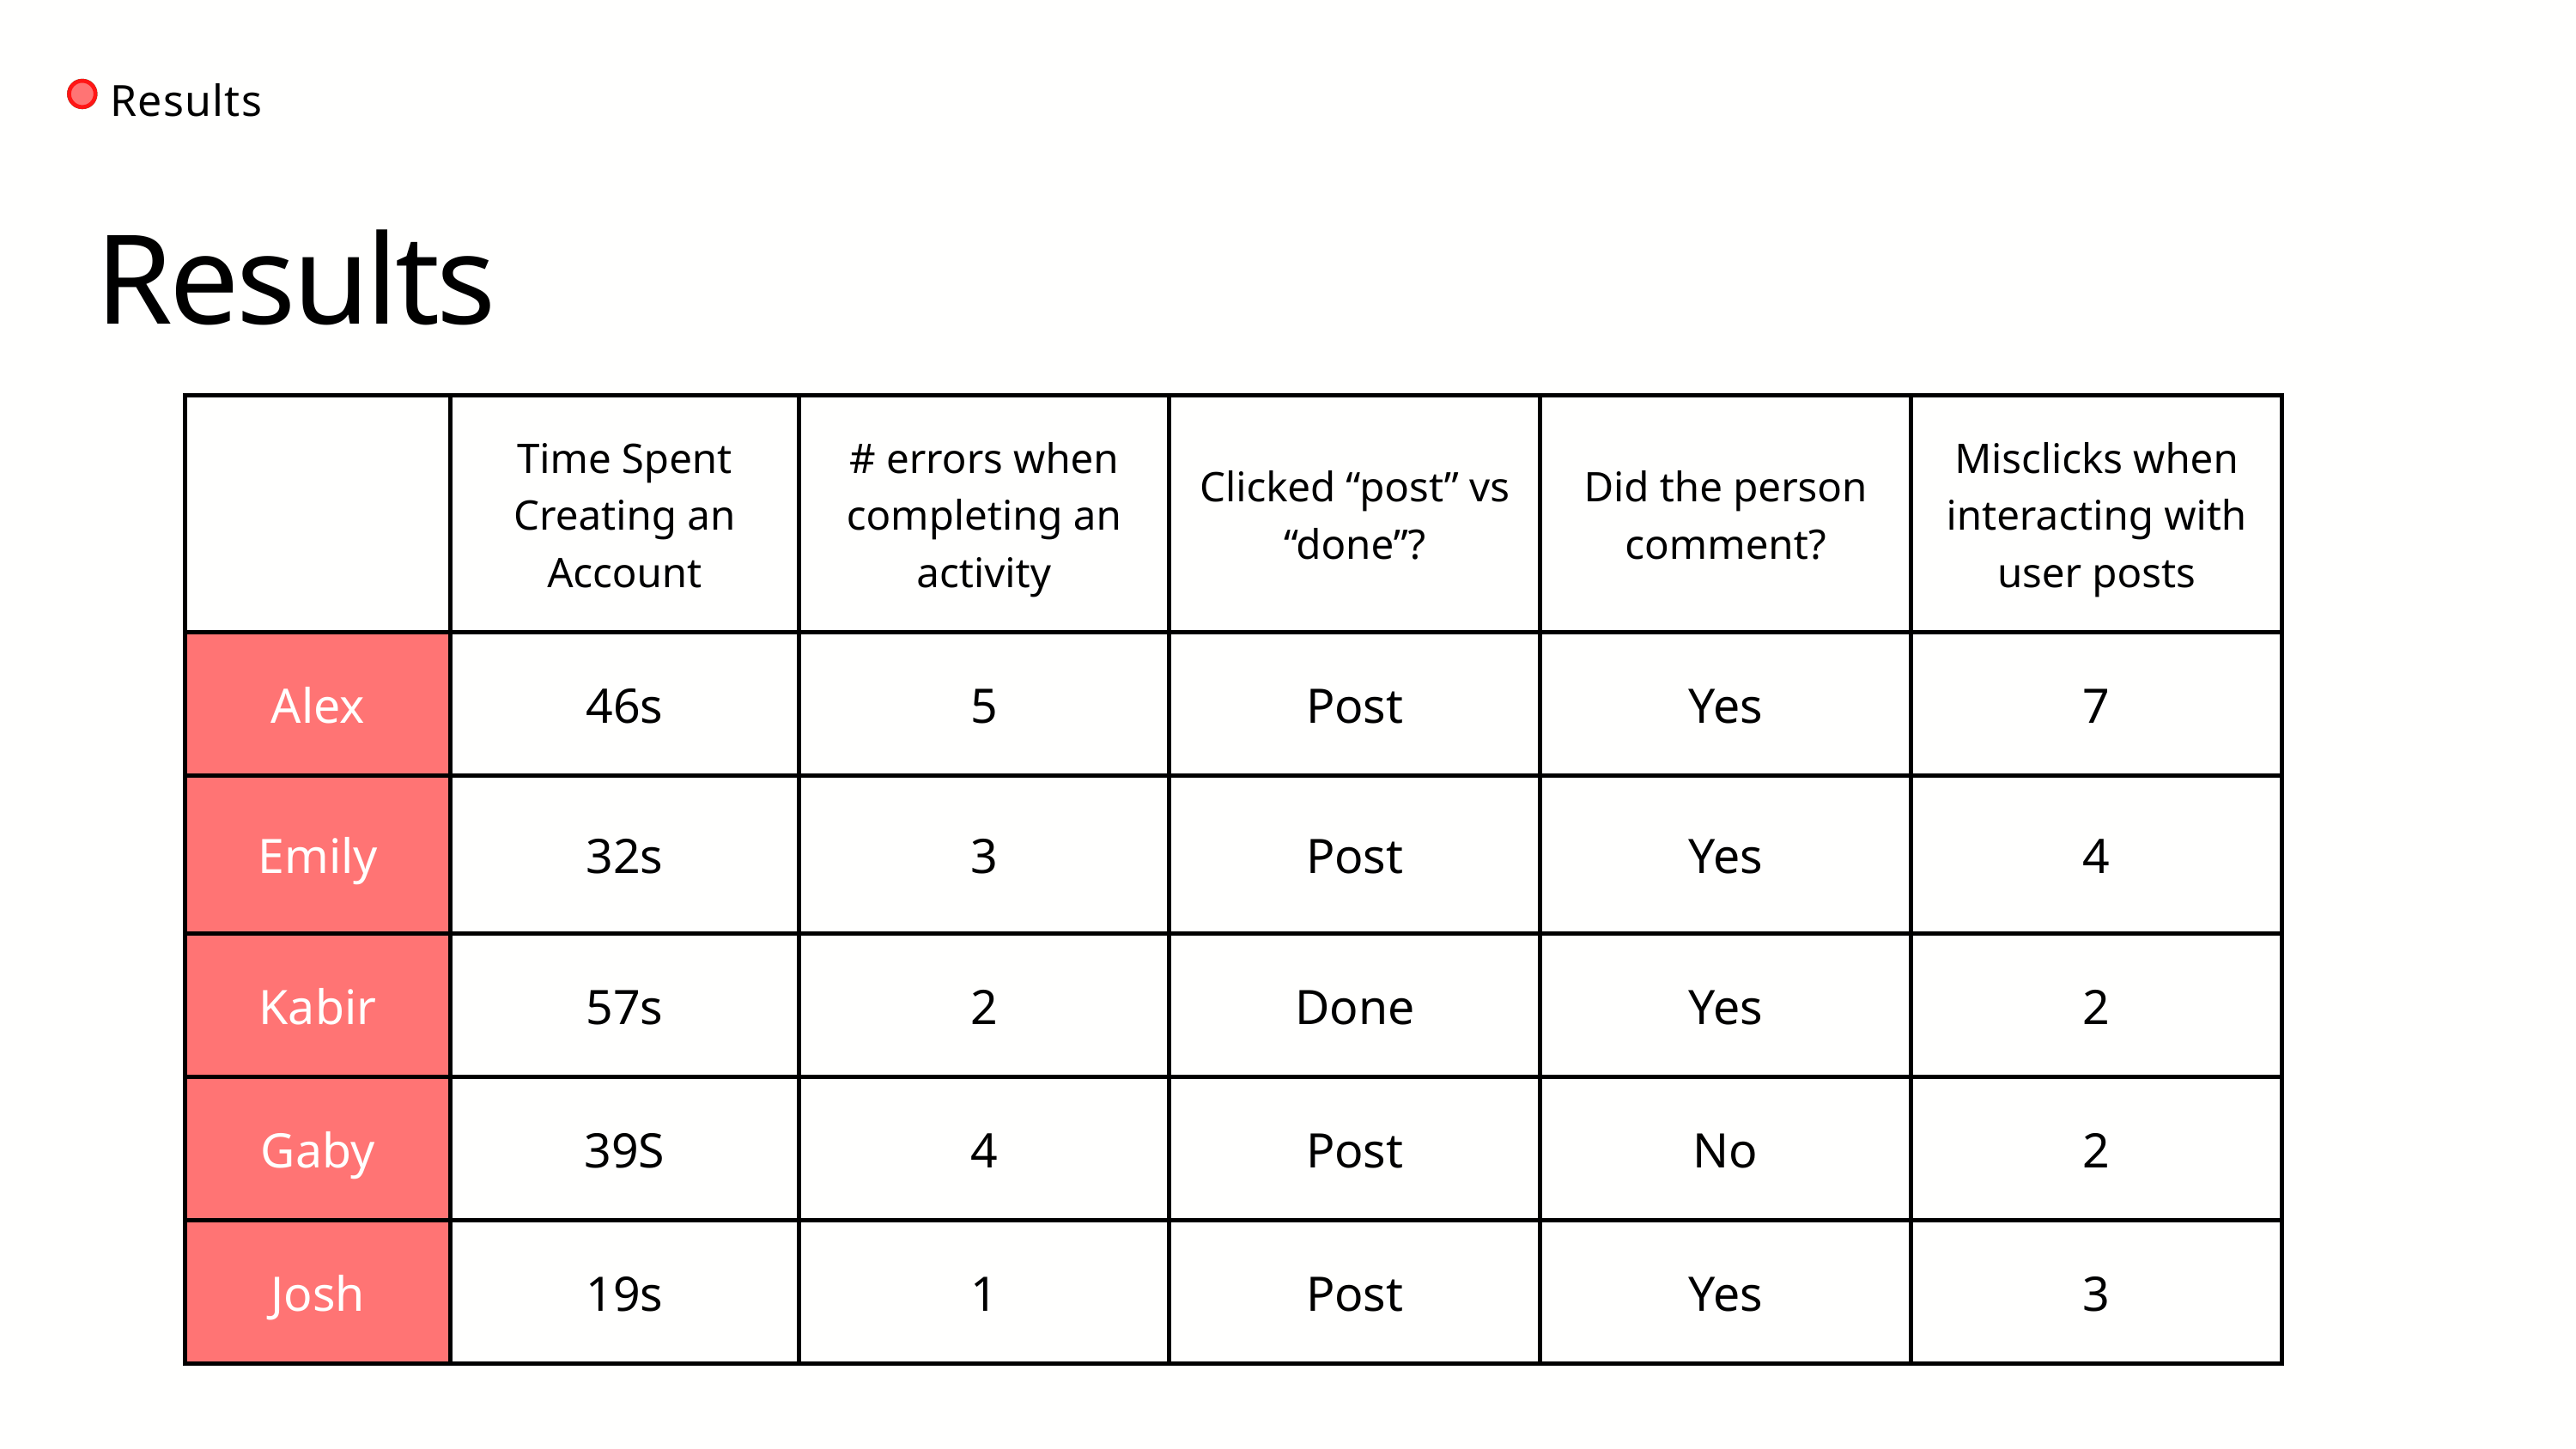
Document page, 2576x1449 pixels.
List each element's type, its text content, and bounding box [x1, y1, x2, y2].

table_header # errors when completing an activity [801, 397, 1167, 630]
table_cell Emily [187, 778, 448, 931]
table_header Did the person comment? [1542, 397, 1909, 630]
table_cell No [1542, 1079, 1909, 1218]
table_cell 2 [1913, 936, 2280, 1075]
table_cell 5 [801, 634, 1167, 773]
table_cell 3 [801, 778, 1167, 931]
table_header [187, 397, 448, 630]
text_box Results [95, 225, 1452, 349]
table_cell Alex [187, 634, 448, 773]
text_box Results [110, 60, 823, 124]
table_cell Post [1171, 778, 1538, 931]
table_cell 46s [453, 634, 797, 773]
table_cell Yes [1542, 634, 1909, 773]
table_cell Kabir [187, 936, 448, 1075]
table_cell Josh [187, 1222, 448, 1361]
table_cell 57s [453, 936, 797, 1075]
table_cell Post [1171, 1079, 1538, 1218]
table_cell 2 [801, 936, 1167, 1075]
table_cell 7 [1913, 634, 2280, 773]
table_cell 32s [453, 778, 797, 931]
table_header Time Spent Creating an Account [453, 397, 797, 630]
table_cell Yes [1542, 778, 1909, 931]
table_cell 1 [801, 1222, 1167, 1361]
table_cell 39S [453, 1079, 797, 1218]
table_header Misclicks when interacting with user posts [1913, 397, 2280, 630]
table_cell Yes [1542, 1222, 1909, 1361]
table_cell 4 [1913, 778, 2280, 931]
table_cell Yes [1542, 936, 1909, 1075]
table_header Clicked “post” vs “done”? [1171, 397, 1538, 630]
table_cell 2 [1913, 1079, 2280, 1218]
table_cell 4 [801, 1079, 1167, 1218]
table_cell 19s [453, 1222, 797, 1361]
table_cell Post [1171, 634, 1538, 773]
table_cell 3 [1913, 1222, 2280, 1361]
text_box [69, 80, 96, 107]
table_cell Gaby [187, 1079, 448, 1218]
table_cell Post [1171, 1222, 1538, 1361]
table_cell Done [1171, 936, 1538, 1075]
